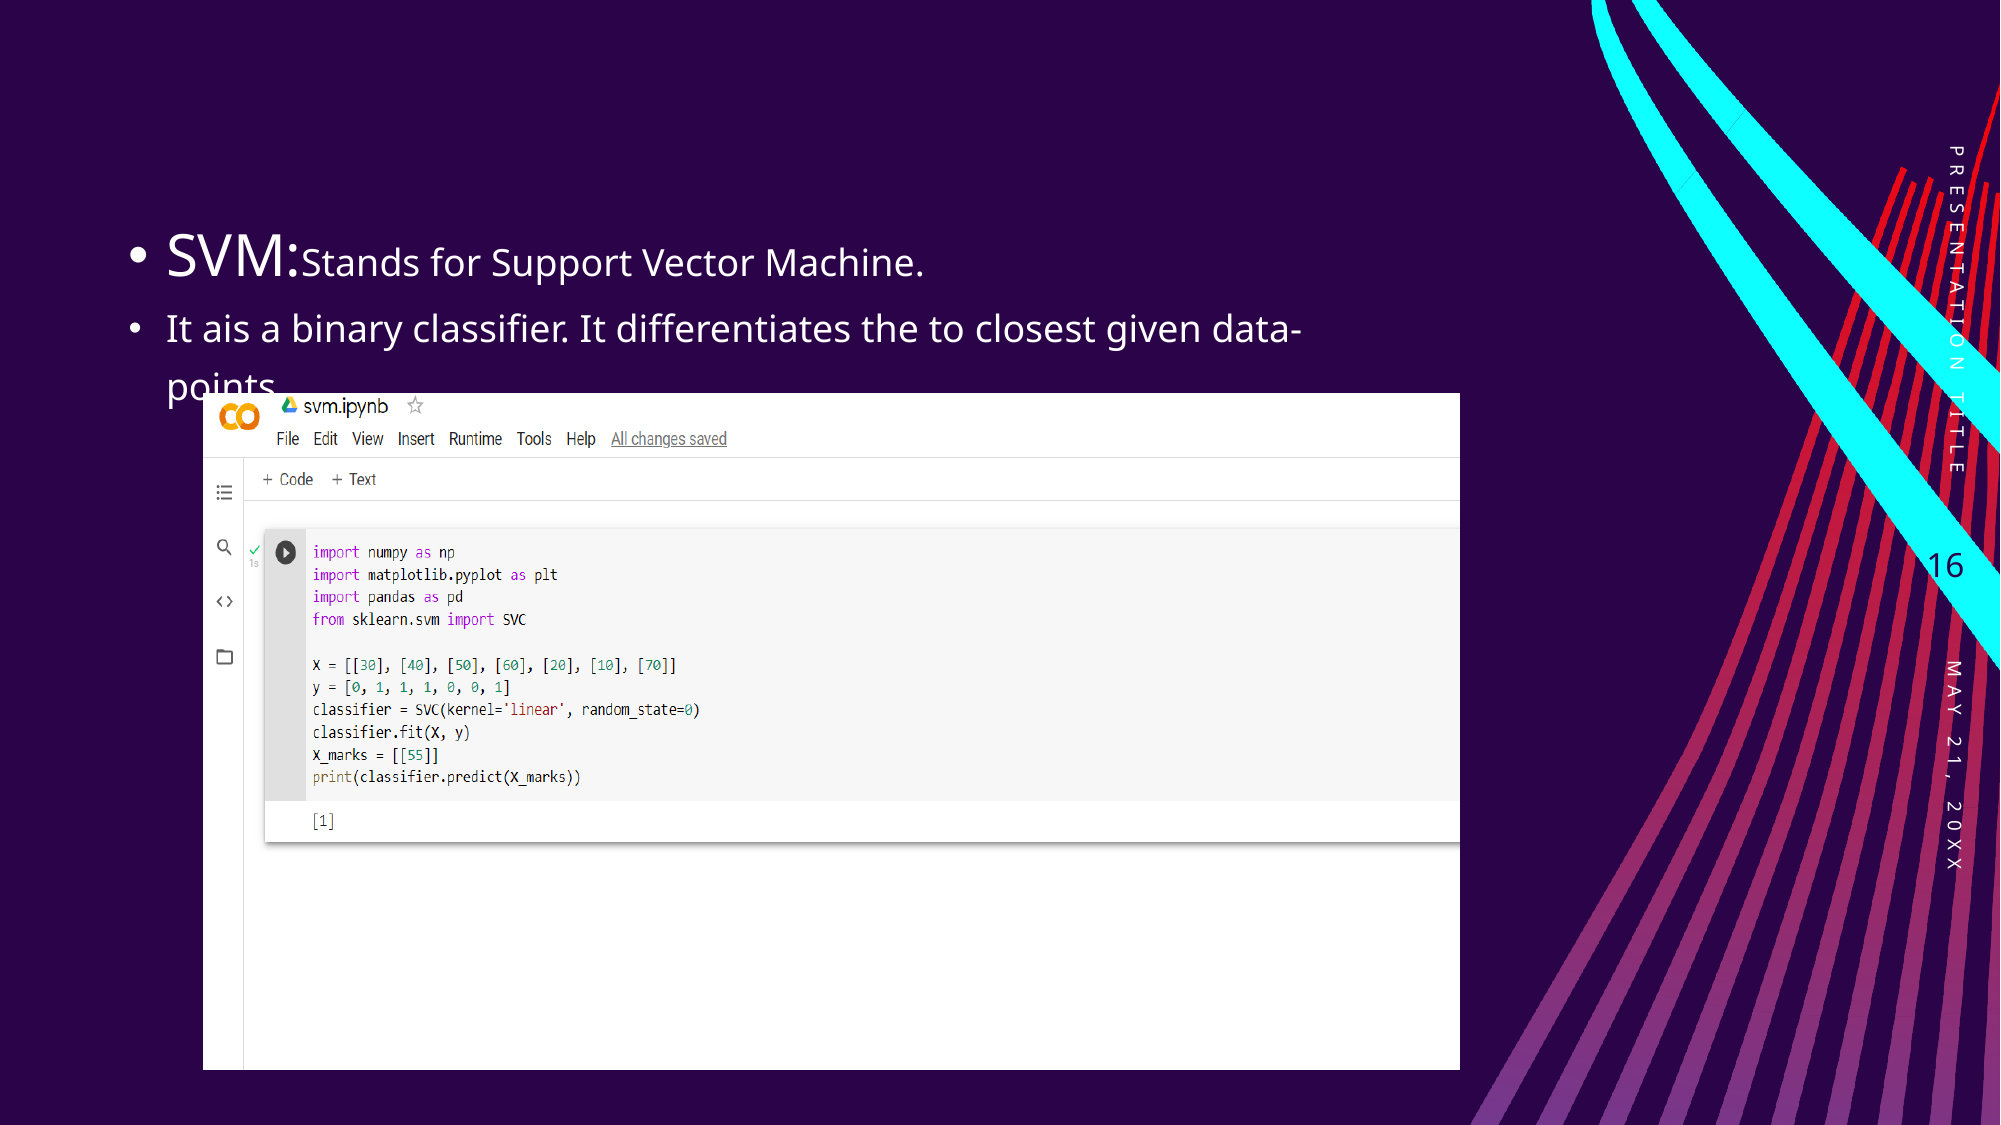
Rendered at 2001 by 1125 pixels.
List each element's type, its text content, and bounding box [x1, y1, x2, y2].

slide_number 16 [1889, 519, 1980, 615]
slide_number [1925, 645, 1986, 1080]
footer PRESENTATION TITLE [1926, 33, 1987, 489]
list SVM:Stands for Support Vector Machine. It ais a binary classifier. It differentiates the to closest given data-points. [113, 218, 1370, 1051]
picture [0, 0, 2000, 1125]
